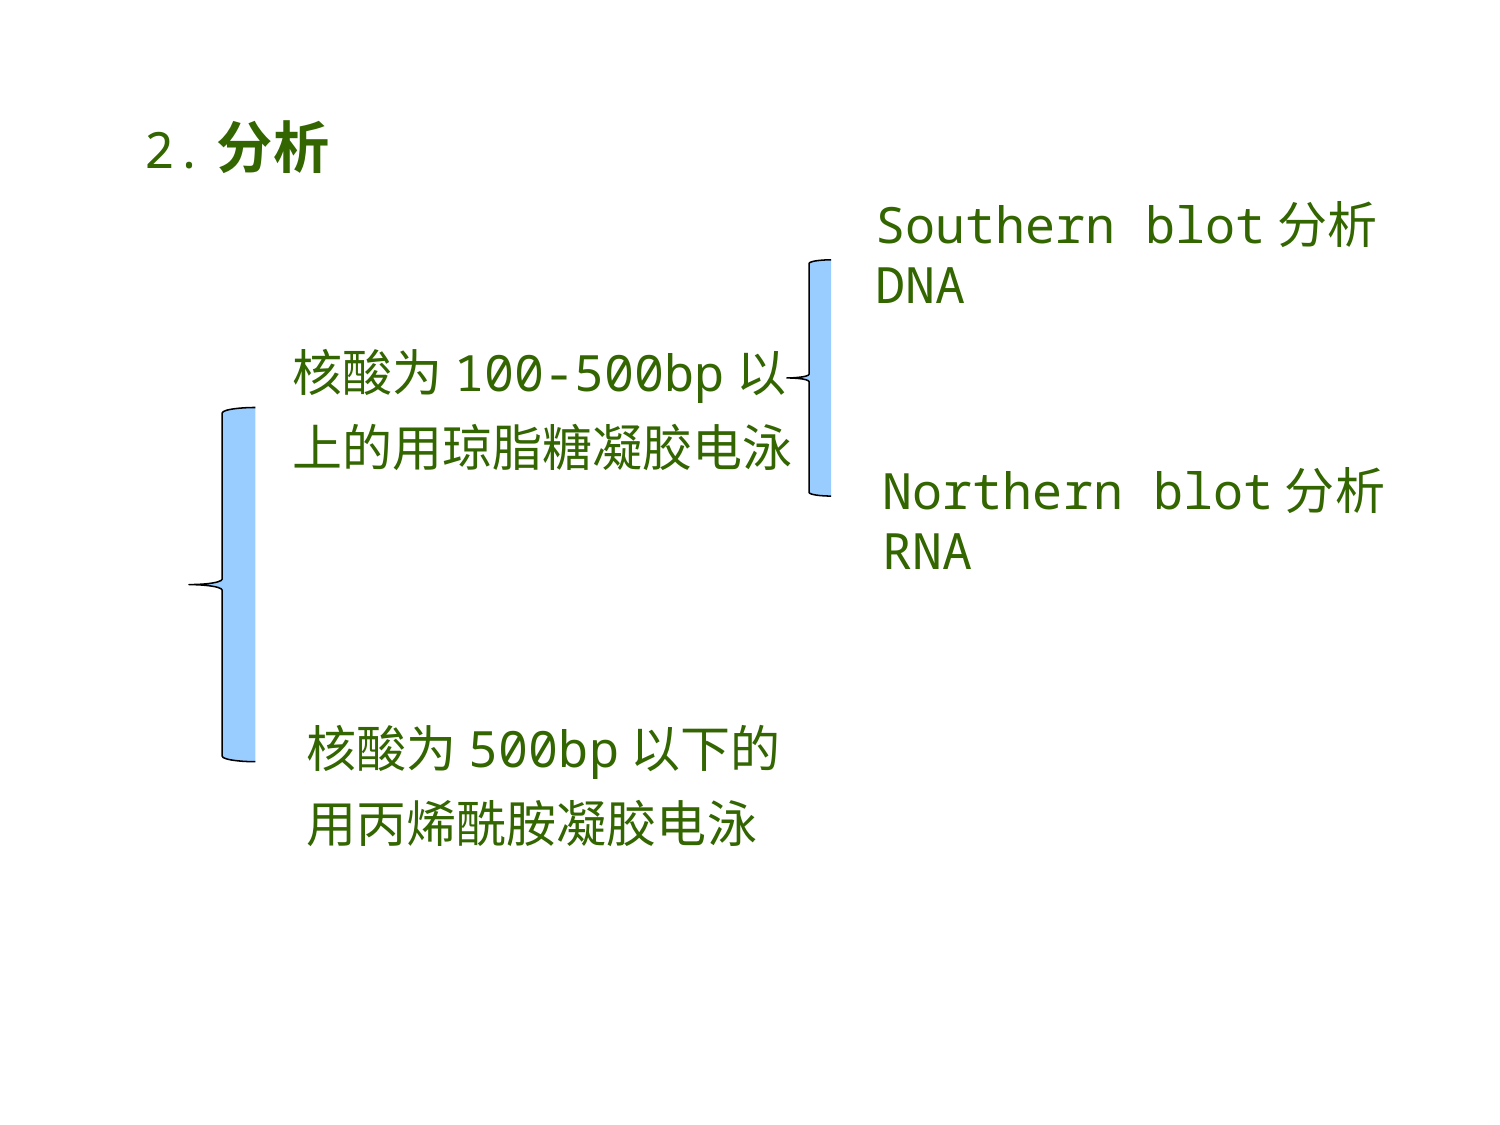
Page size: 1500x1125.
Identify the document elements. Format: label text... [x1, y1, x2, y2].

text_box 核酸为500bp以下的用丙烯酰胺凝胶电泳 [292, 695, 839, 860]
text_box 核酸为100-500bp以上的用琼脂糖凝胶电泳 [277, 318, 809, 484]
text_box Northern blot分析RNA [868, 451, 1415, 587]
text_box 2.分析 [100, 104, 603, 187]
text_box Southern blot分析DNA [860, 185, 1407, 321]
text_box [786, 259, 832, 497]
text_box [188, 407, 256, 762]
